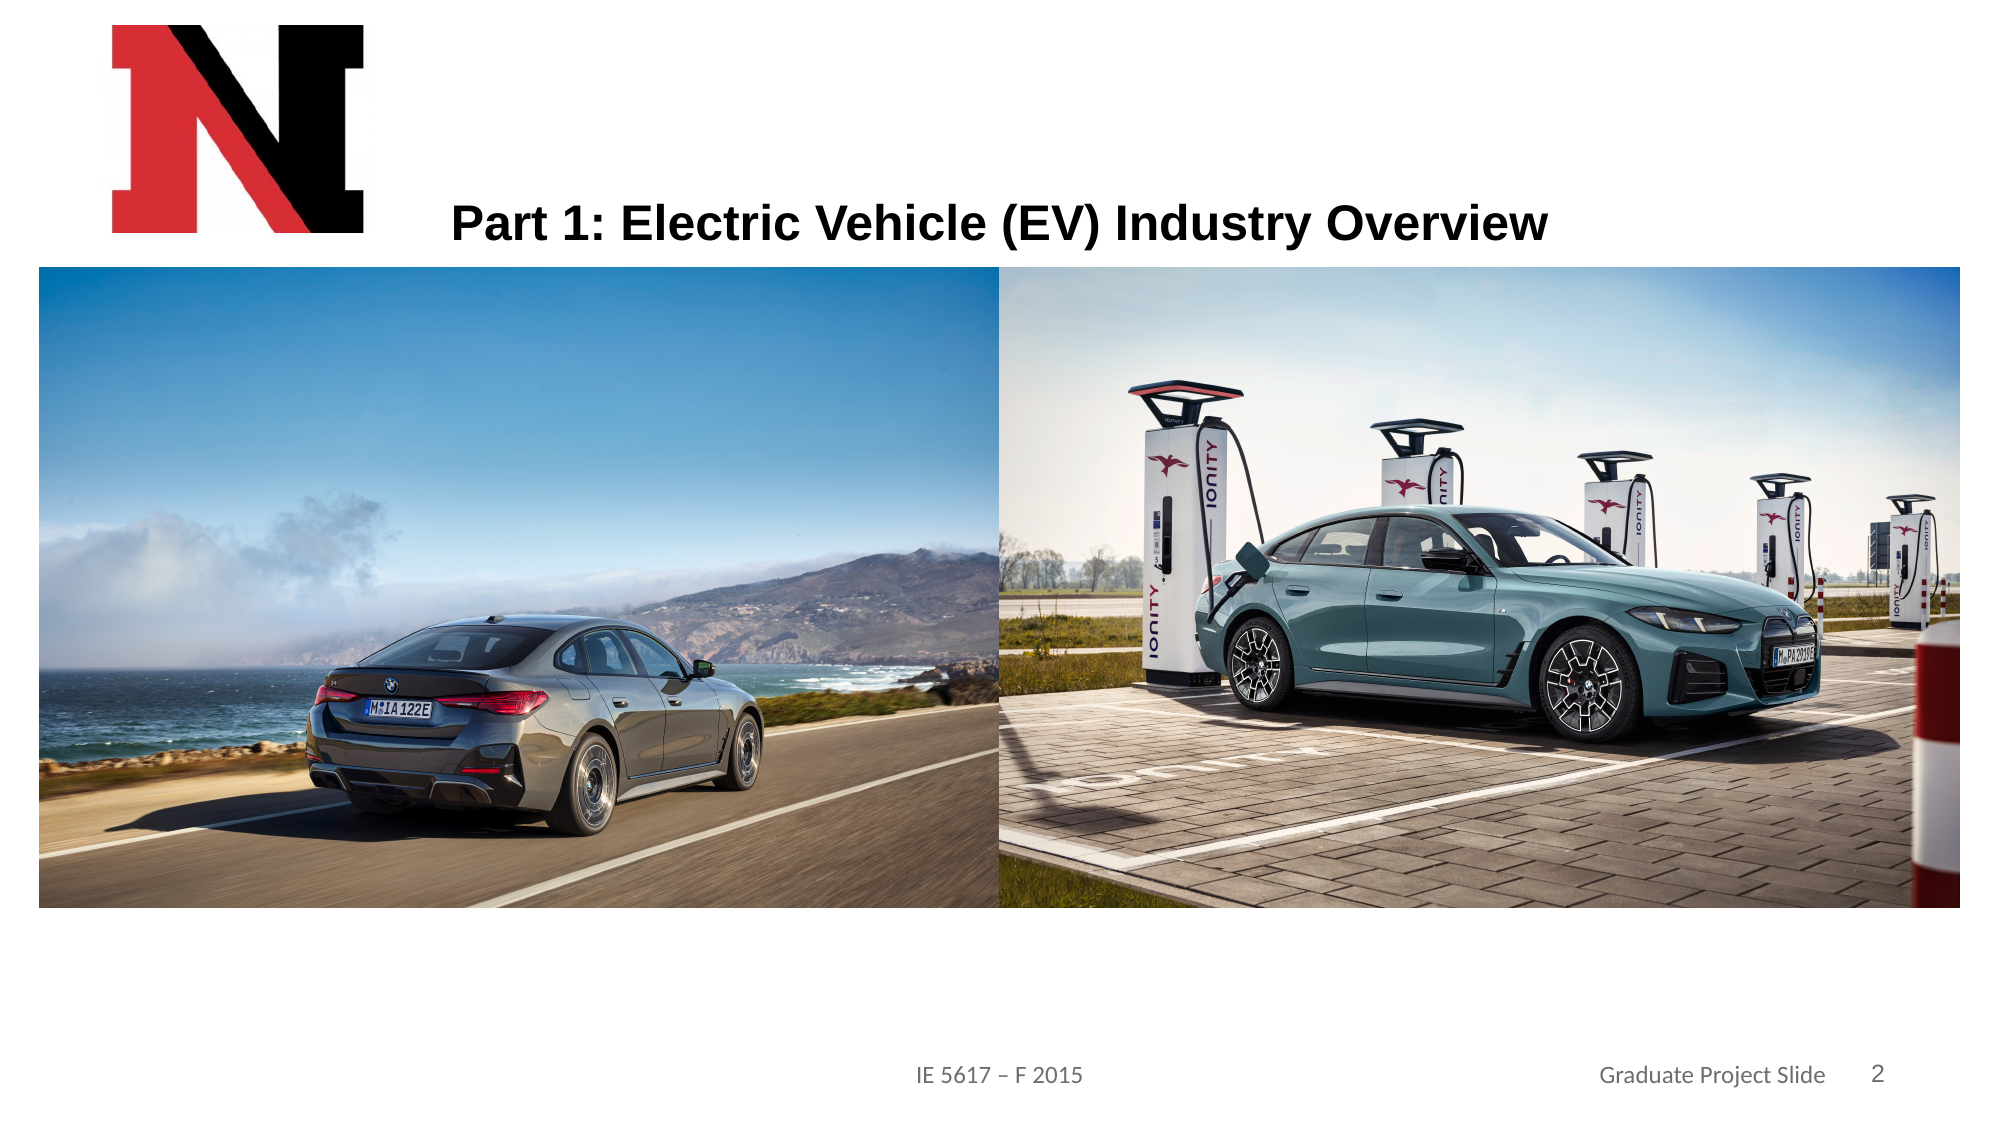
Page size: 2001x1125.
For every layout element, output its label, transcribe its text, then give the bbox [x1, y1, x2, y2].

slide_number 2 [1433, 1042, 1900, 1103]
picture [99, 25, 376, 233]
picture [39, 267, 1960, 908]
picture [39, 267, 60, 275]
title Part 1: Electric Vehicle (EV) Industry Overview [291, 189, 1709, 246]
